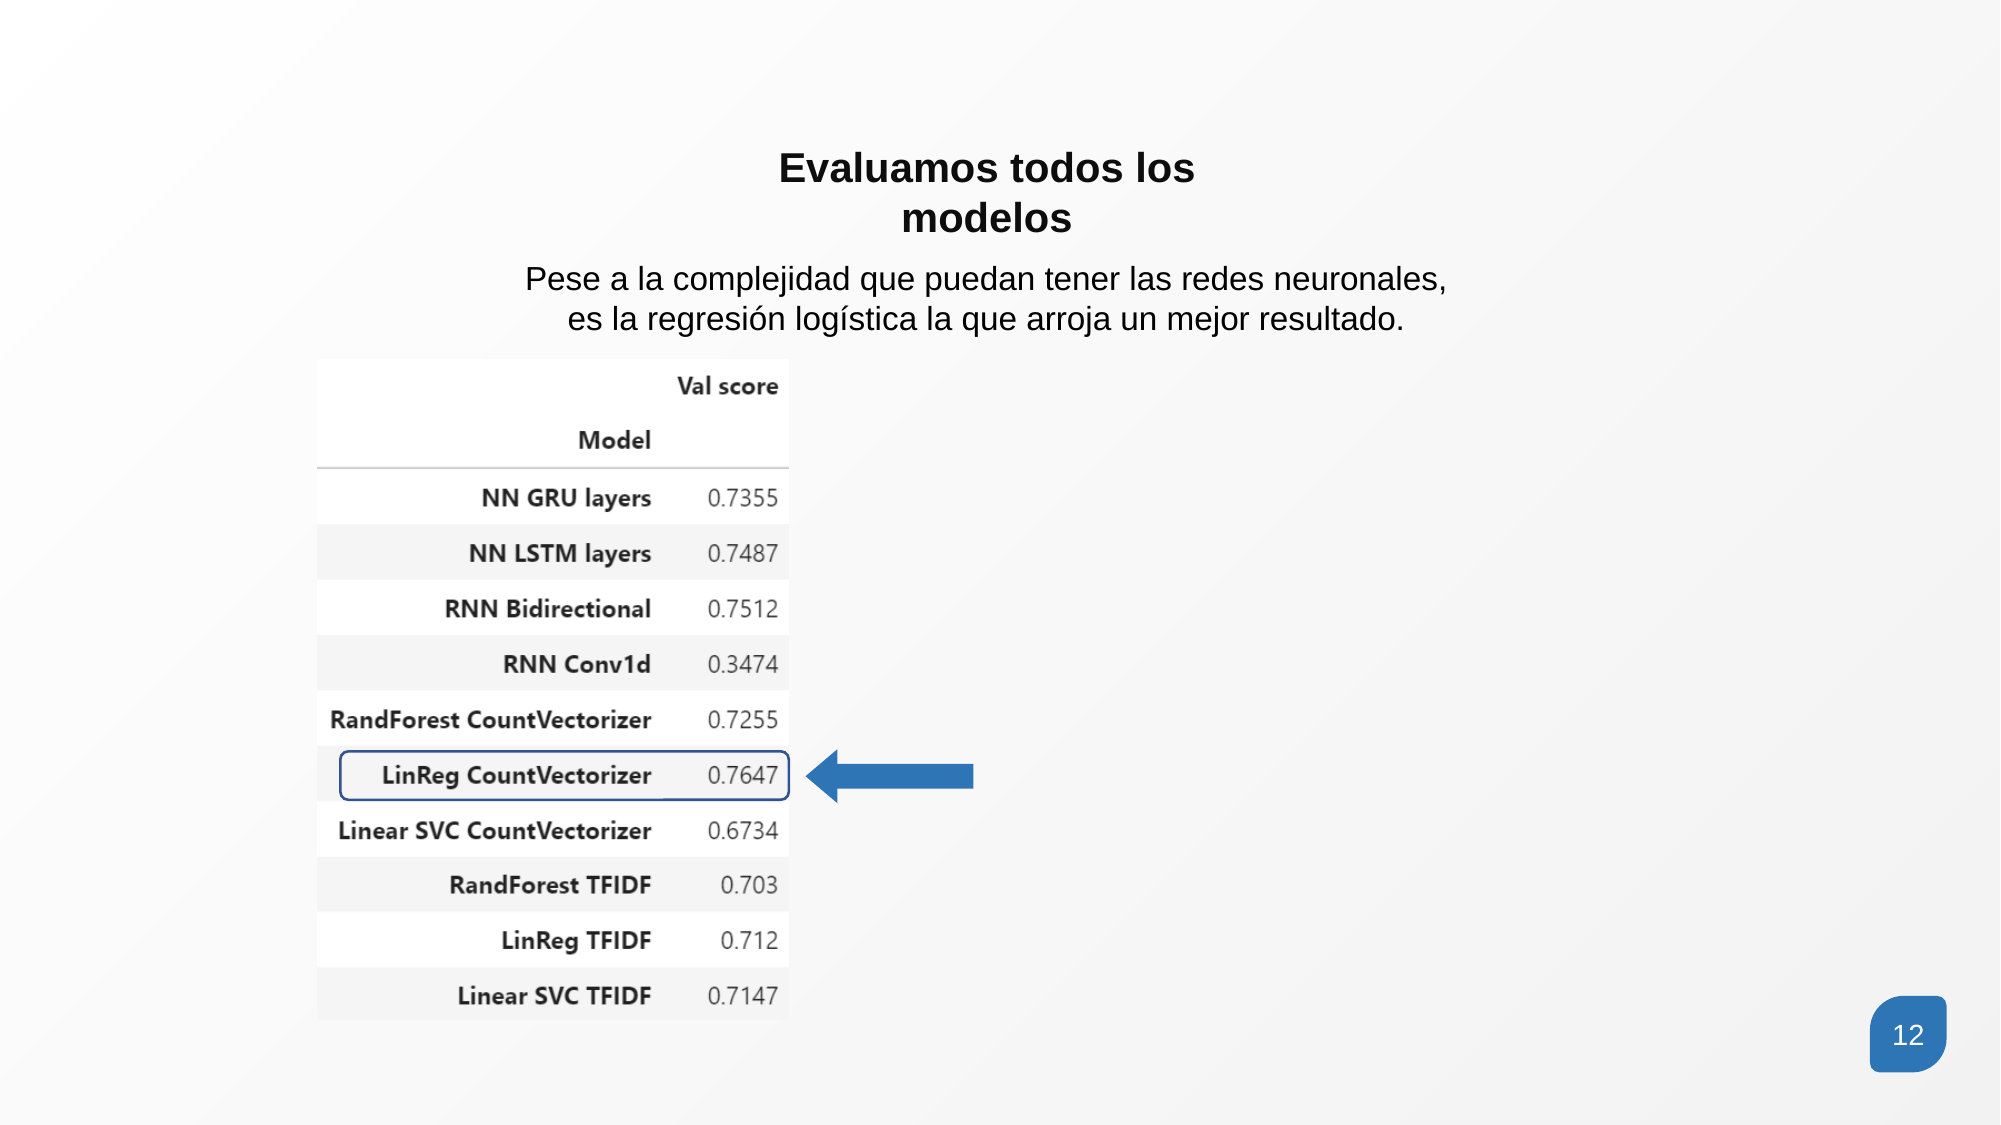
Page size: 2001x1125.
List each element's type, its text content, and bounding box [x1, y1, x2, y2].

text_box [803, 746, 975, 806]
text_box 12 [1868, 994, 1948, 1074]
picture [317, 359, 789, 1020]
text_box Pese a la complejidad que puedan tener las redes neuronales, es la regresión logística la que arroja un mejor resultado. [505, 249, 1469, 345]
text_box Evaluamos todos los modelos [701, 133, 1273, 249]
